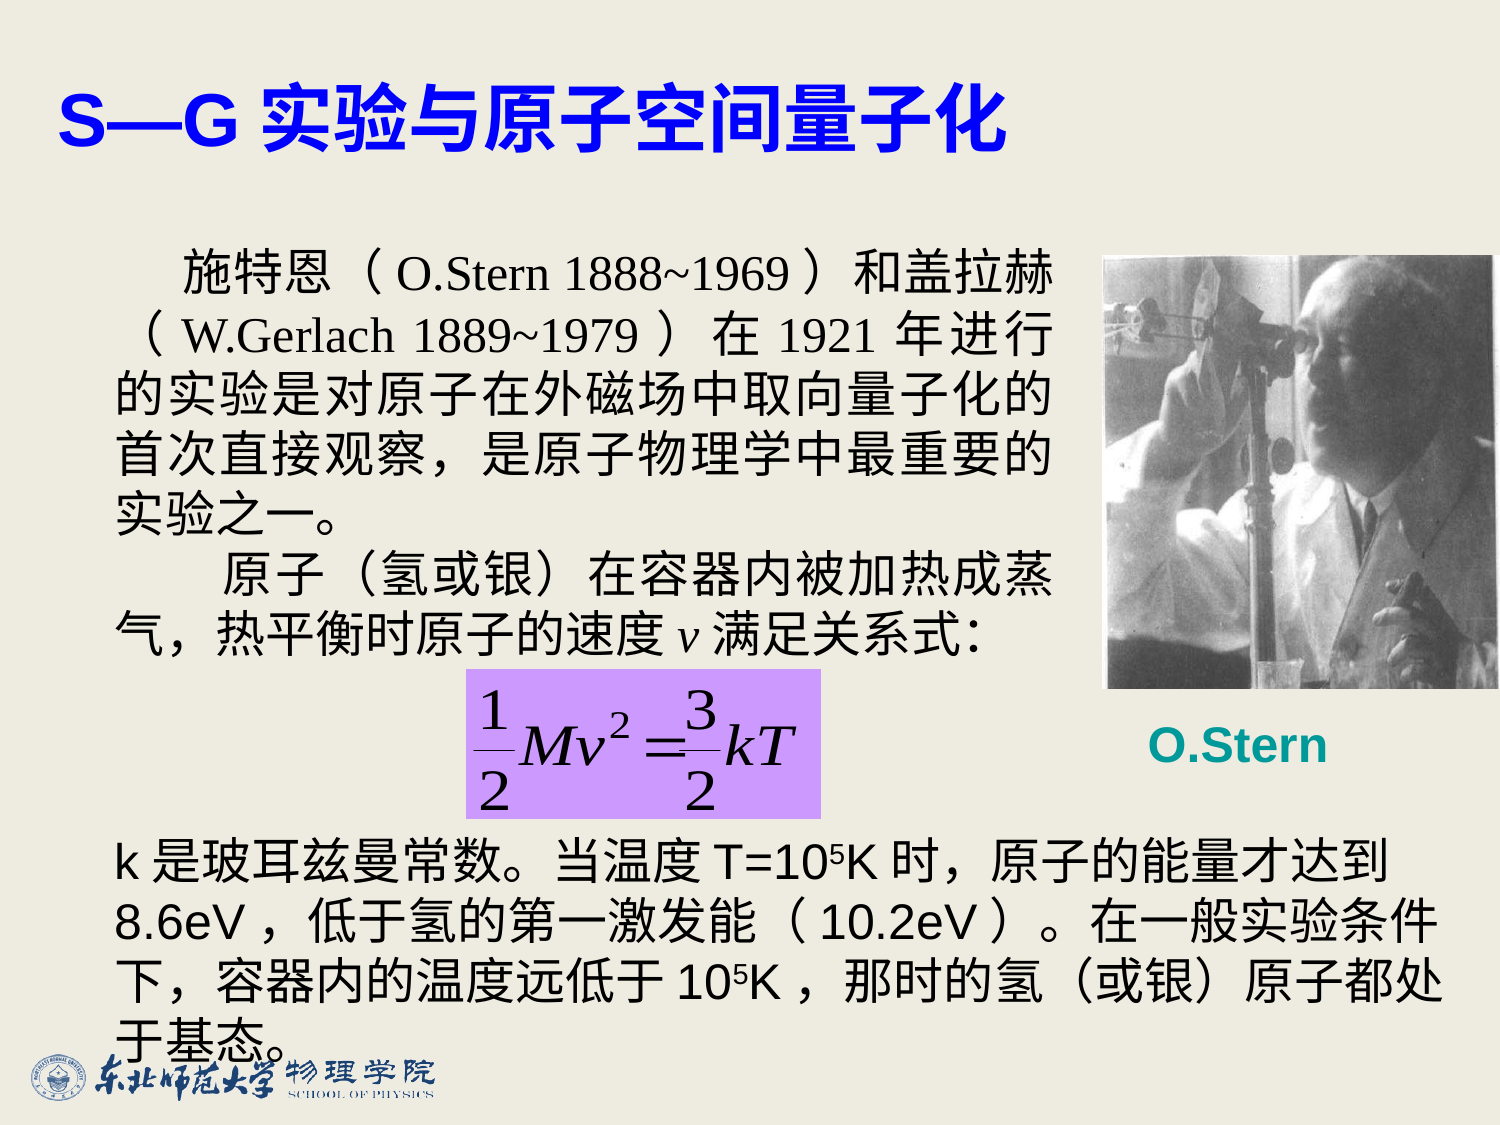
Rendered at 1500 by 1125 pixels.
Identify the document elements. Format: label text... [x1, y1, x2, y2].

text_box k是玻耳兹曼常数。当温度T=105K时，原子的能量才达到8.6eV，低于氢的第一激发能（10.2eV）。在一般实验条件下，容器内的温度远低于105K，那时的氢（或银）原子都处于基态。 [100, 822, 1483, 1078]
text_box 施特恩（O.Stern 1888~1969）和盖拉赫（W.Gerlach 1889~1979）在1921年进行的实验是对原子在外磁场中取向量子化的首次直接观察，是原子物理学中最重要的实验之一。 原子（氢或银）在容器内被加热成蒸气，热平衡时原子的速度v满足关系式： [100, 224, 1069, 670]
text_box O.Stern [1133, 705, 1344, 781]
picture [20, 1054, 440, 1101]
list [1101, 255, 1500, 689]
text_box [466, 668, 822, 820]
text_box S—G实验与原子空间量子化 [42, 64, 1023, 169]
